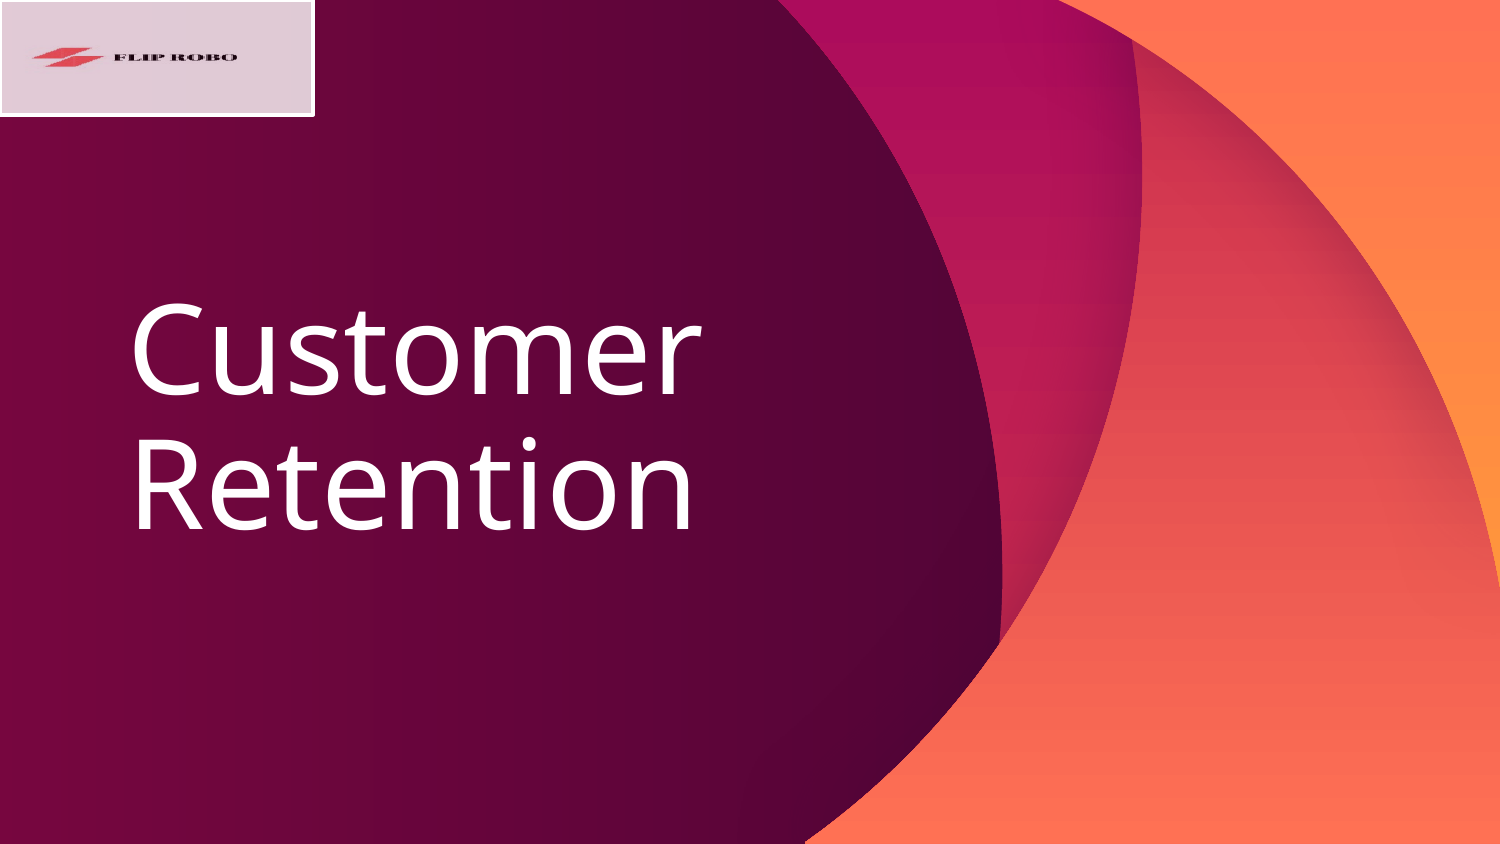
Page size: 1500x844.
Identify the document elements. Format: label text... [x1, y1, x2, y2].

title Customer Retention [127, 326, 1043, 517]
